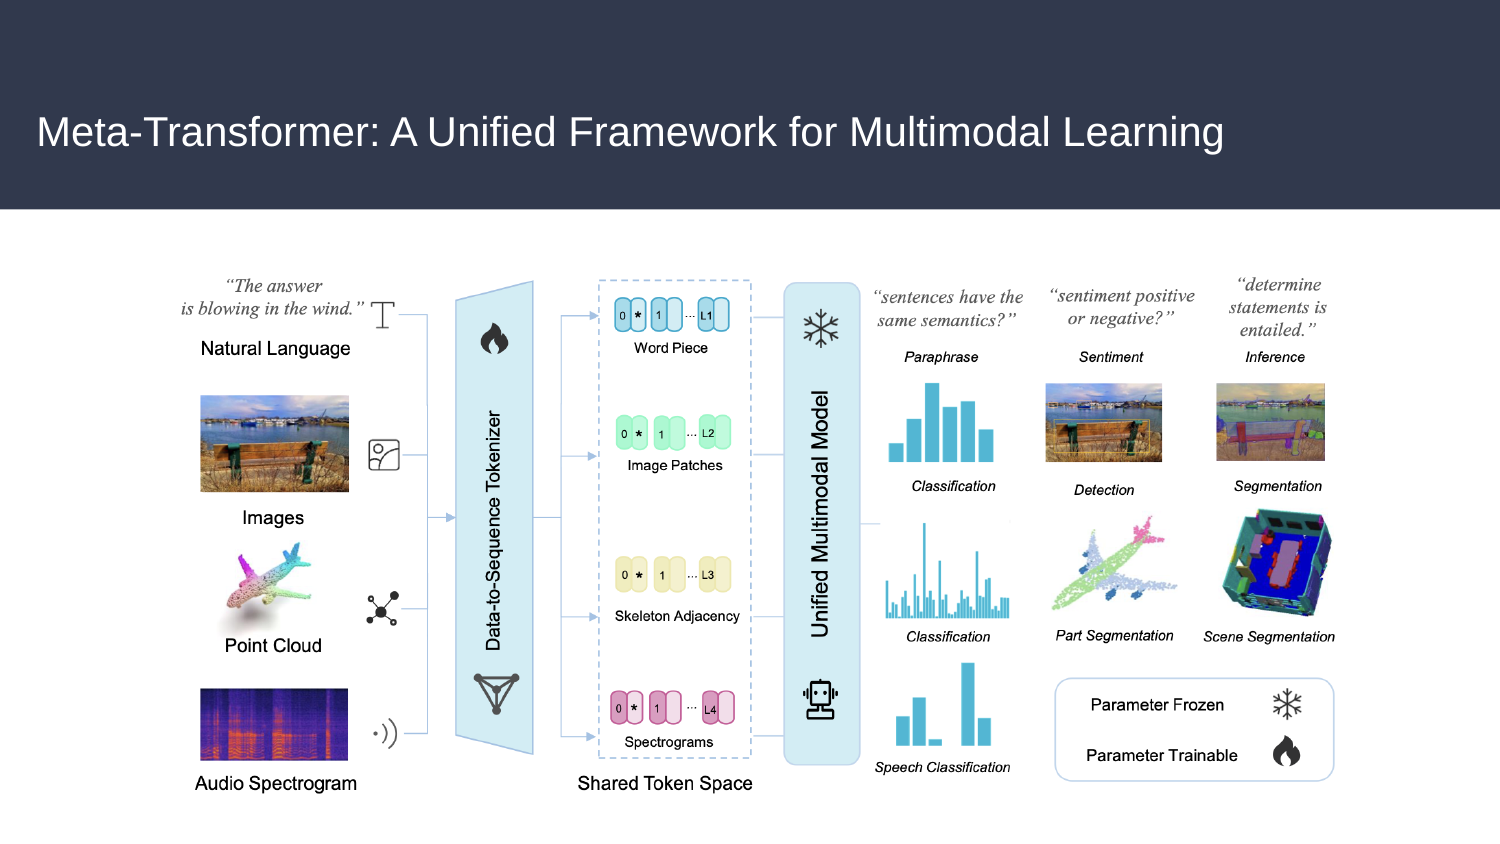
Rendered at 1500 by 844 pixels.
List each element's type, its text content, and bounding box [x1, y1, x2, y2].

picture [149, 233, 1351, 803]
text_box Meta-Transformer: A Unified Framework for Multimodal Learning [21, 82, 1463, 171]
